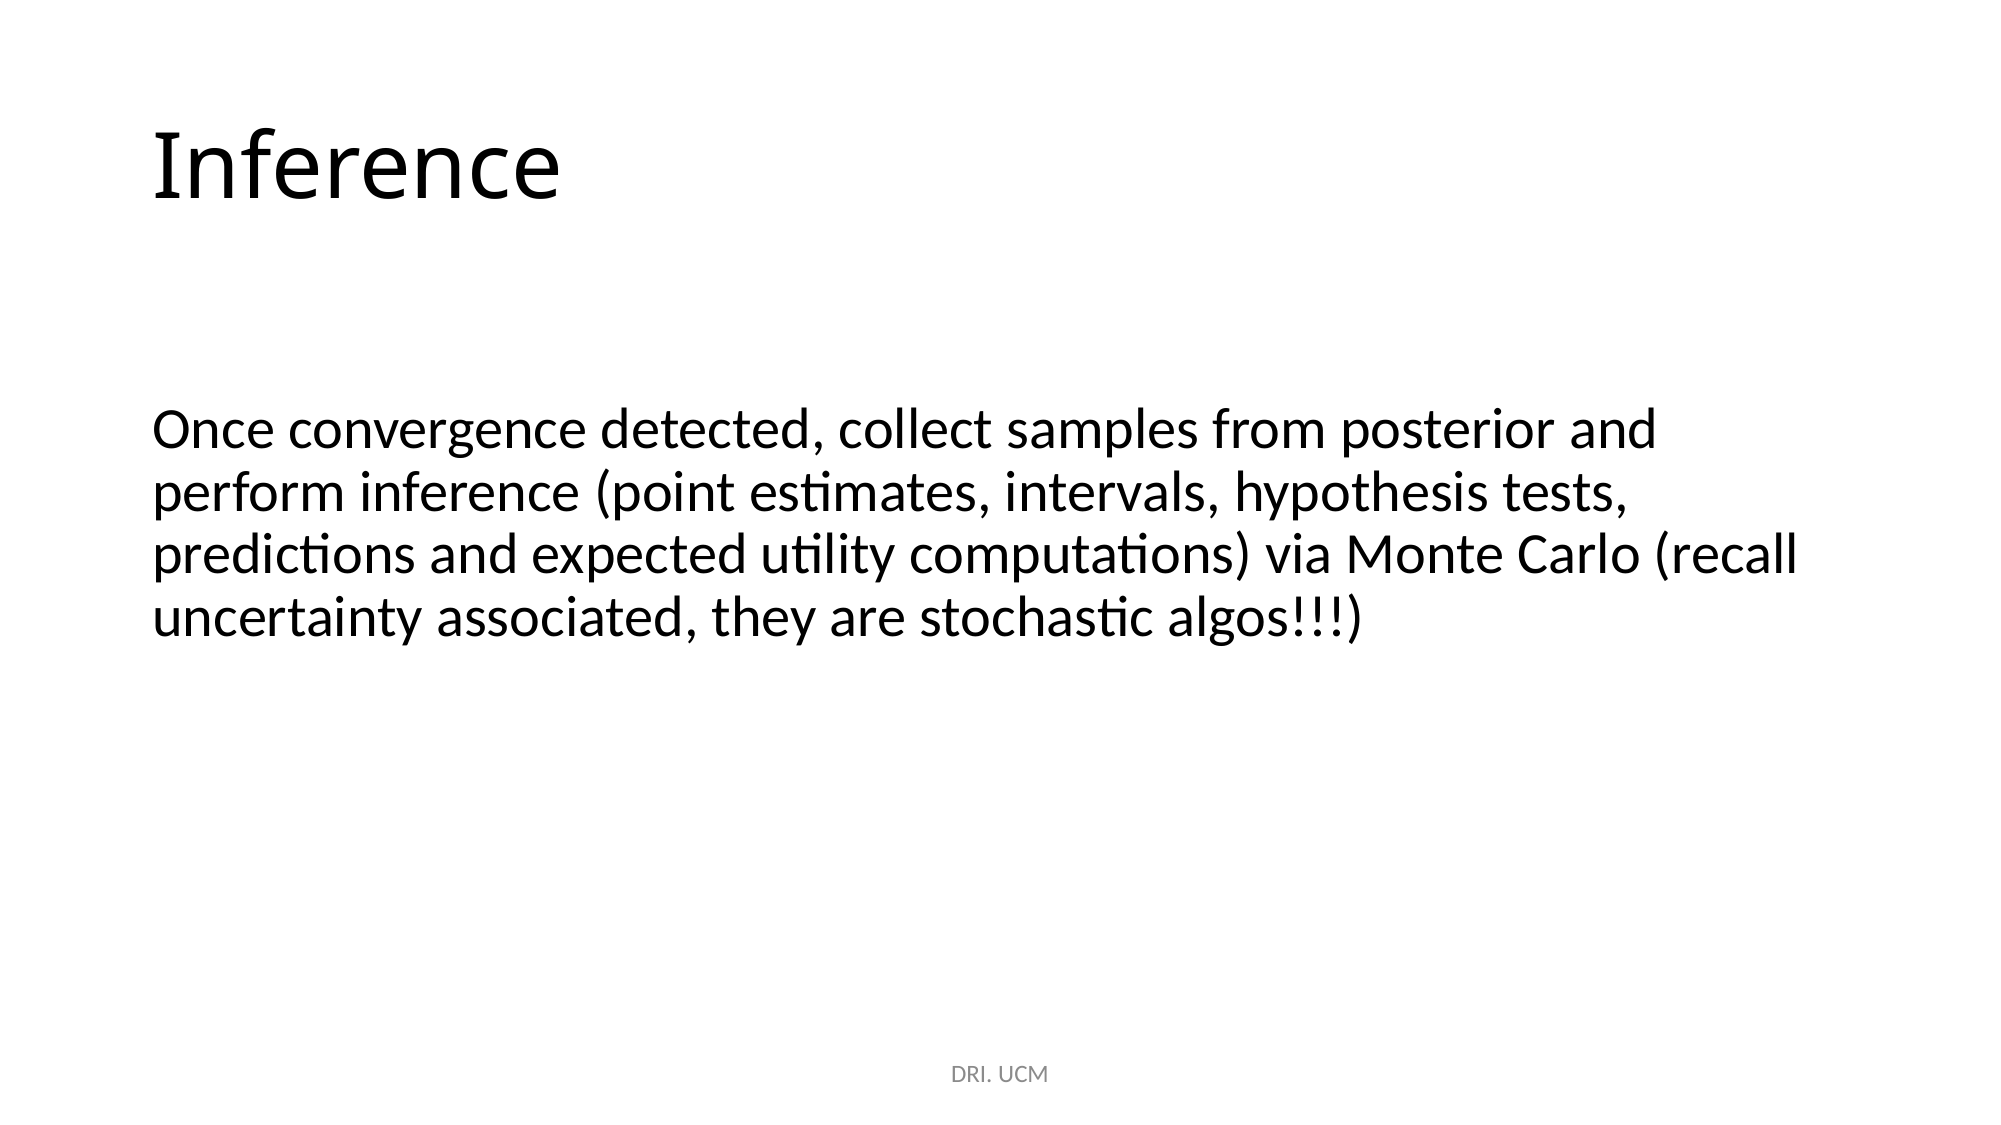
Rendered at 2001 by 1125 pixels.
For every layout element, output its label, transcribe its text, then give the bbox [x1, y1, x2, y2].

title Inference [137, 59, 1863, 278]
list Once convergence detected, collect samples from posterior and perform inference (point estimates, intervals, hypothesis tests, predictions and expected utility computations) via Monte Carlo (recall uncertainty associated, they are stochastic algos!!!) [137, 299, 1863, 1014]
footer DRI. UCM [662, 1042, 1338, 1103]
